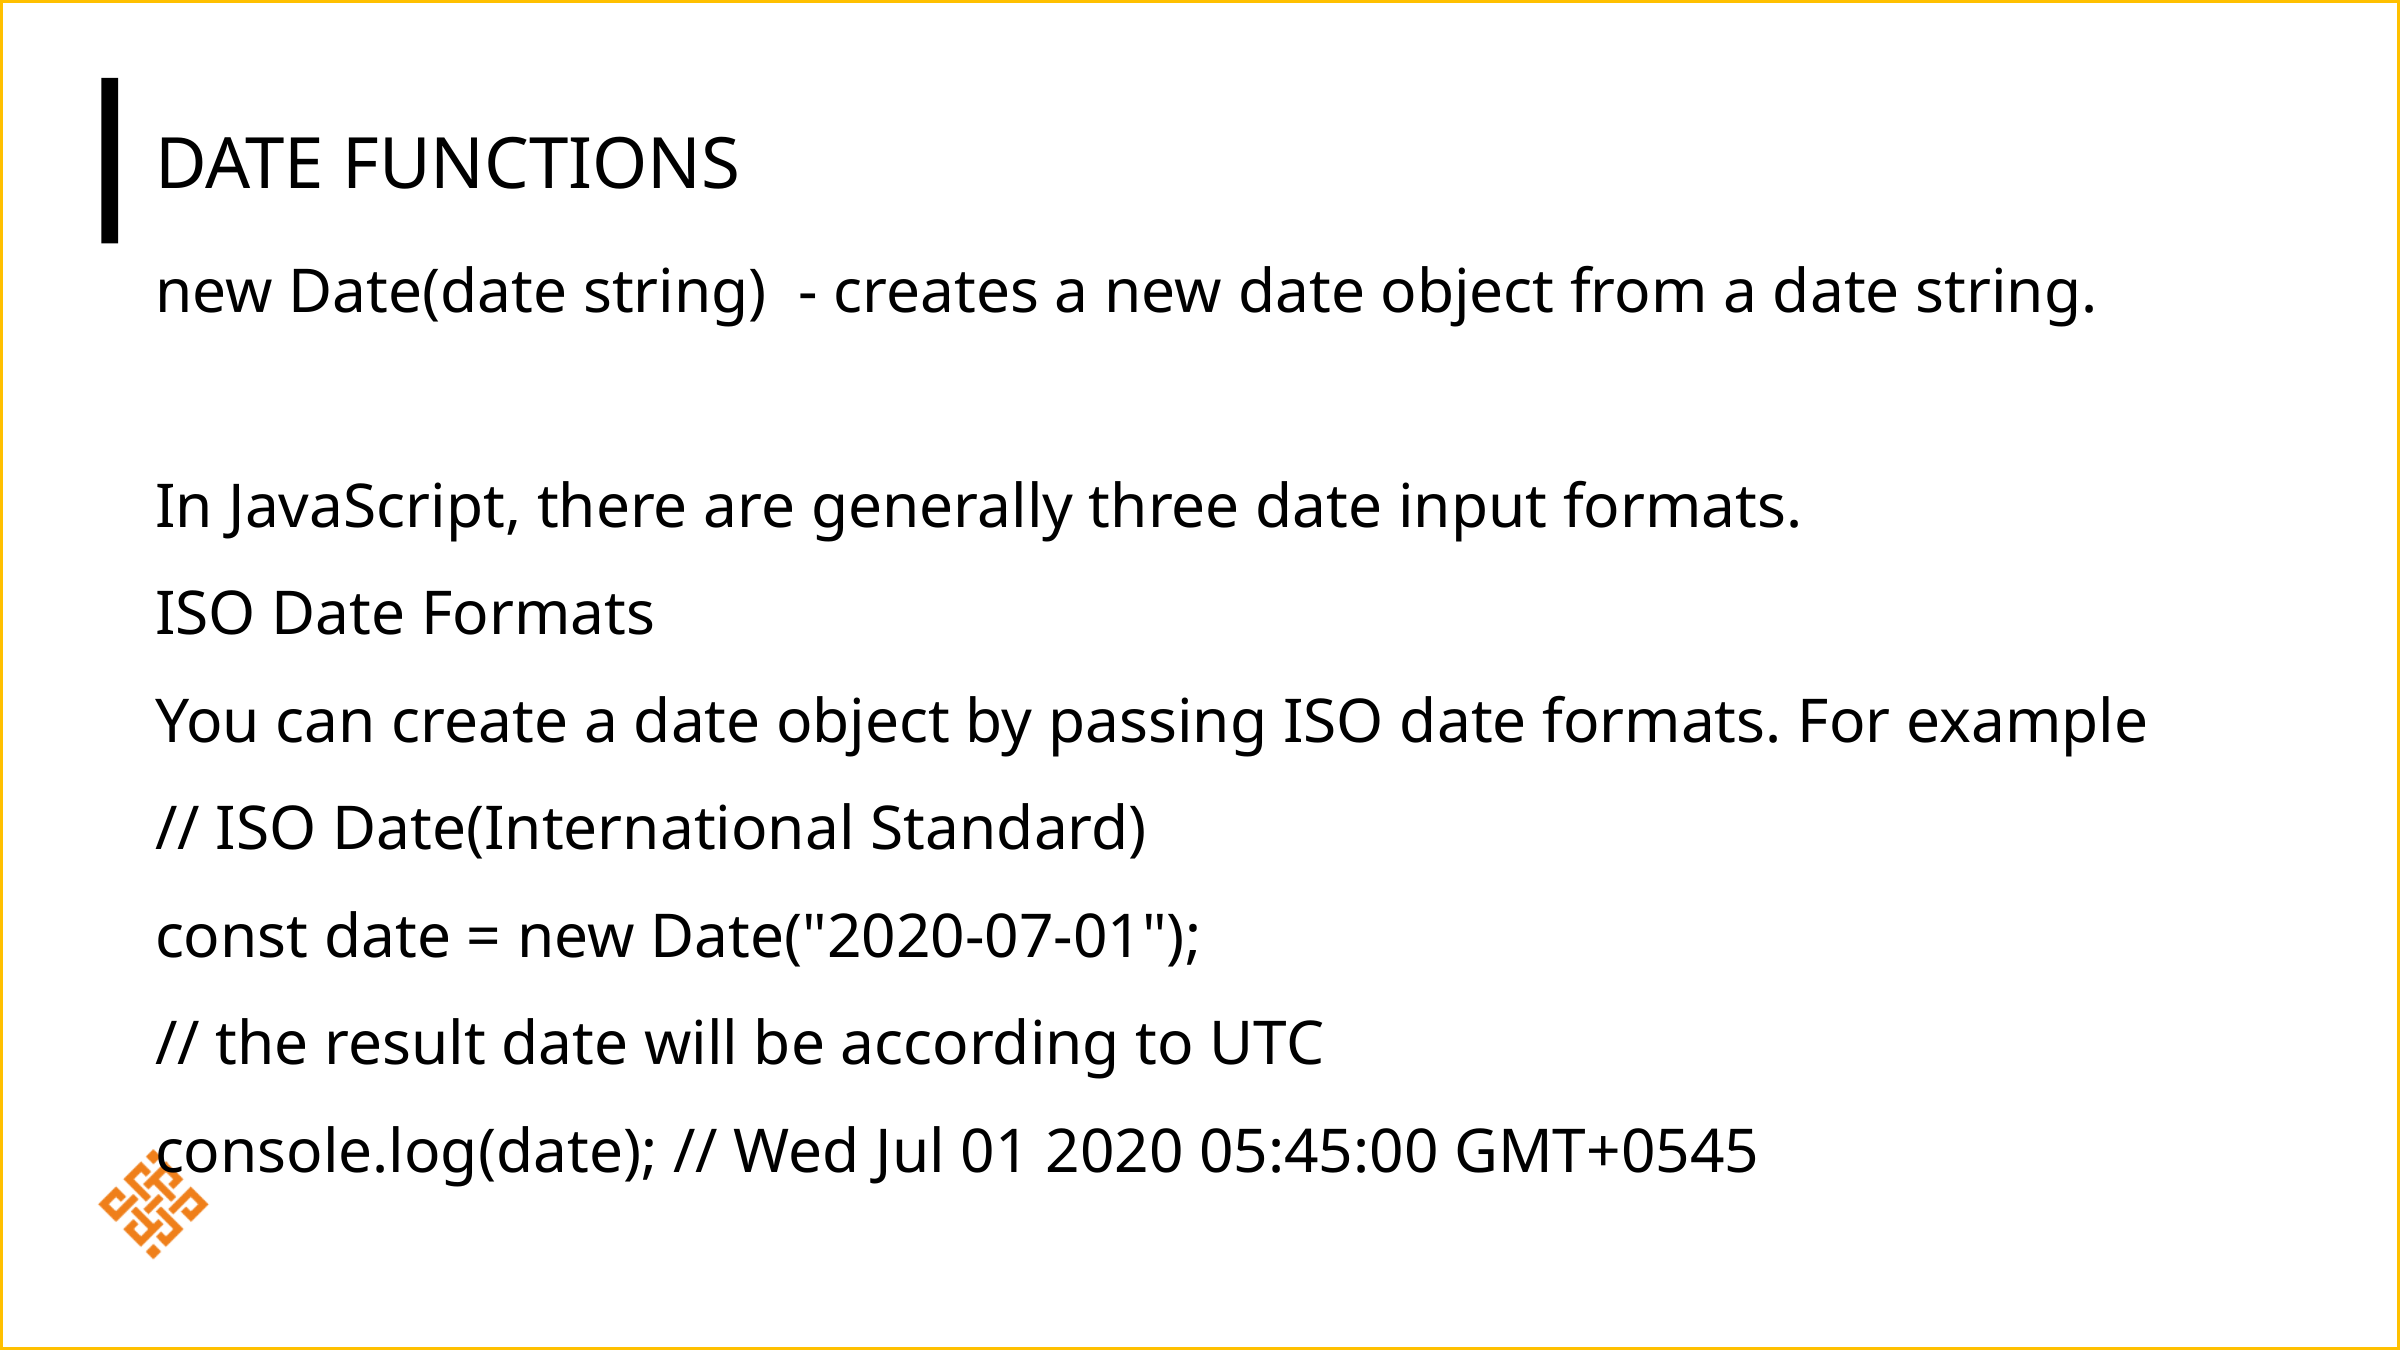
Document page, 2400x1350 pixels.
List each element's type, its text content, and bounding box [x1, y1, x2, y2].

title Date functions [136, 77, 1360, 242]
list new Date(date string) - creates a new date object from a date string. In JavaScript, there are generally three date input formats. ISO Date Formats You can create a date object by passing ISO date formats. For example // ISO Date(International Standard) const date = new Date("2020-07-01"); // the result date will be according to UTC console.log(date); // Wed Jul 01 2020 05:45:00 GMT+0545 [136, 242, 2264, 1200]
picture [75, 1058, 235, 1350]
